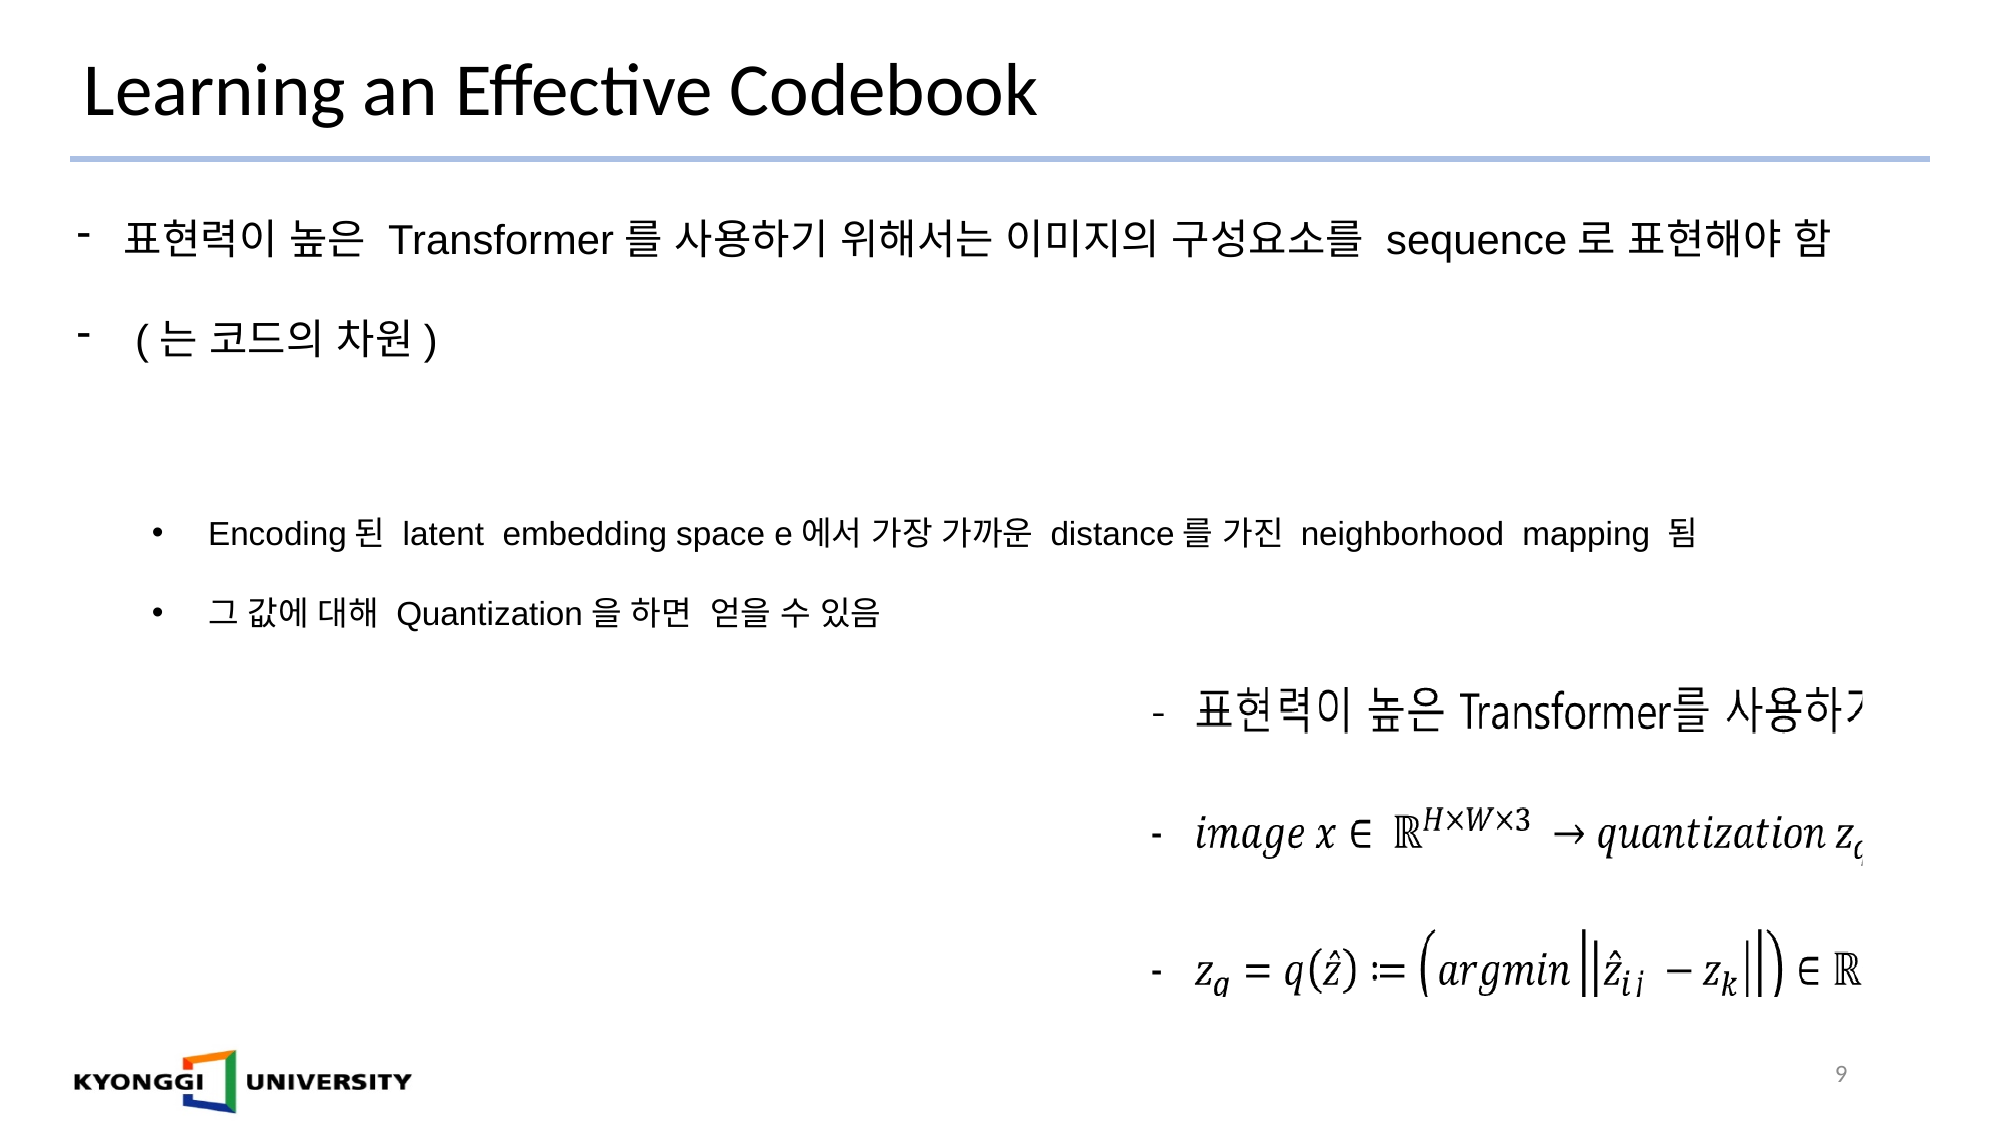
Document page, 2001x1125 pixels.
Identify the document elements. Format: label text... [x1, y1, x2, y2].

picture [1123, 658, 1863, 997]
title Learning an Effective Codebook [68, 32, 1698, 150]
slide_number 9 [1412, 1042, 1863, 1103]
picture [69, 1044, 418, 1124]
